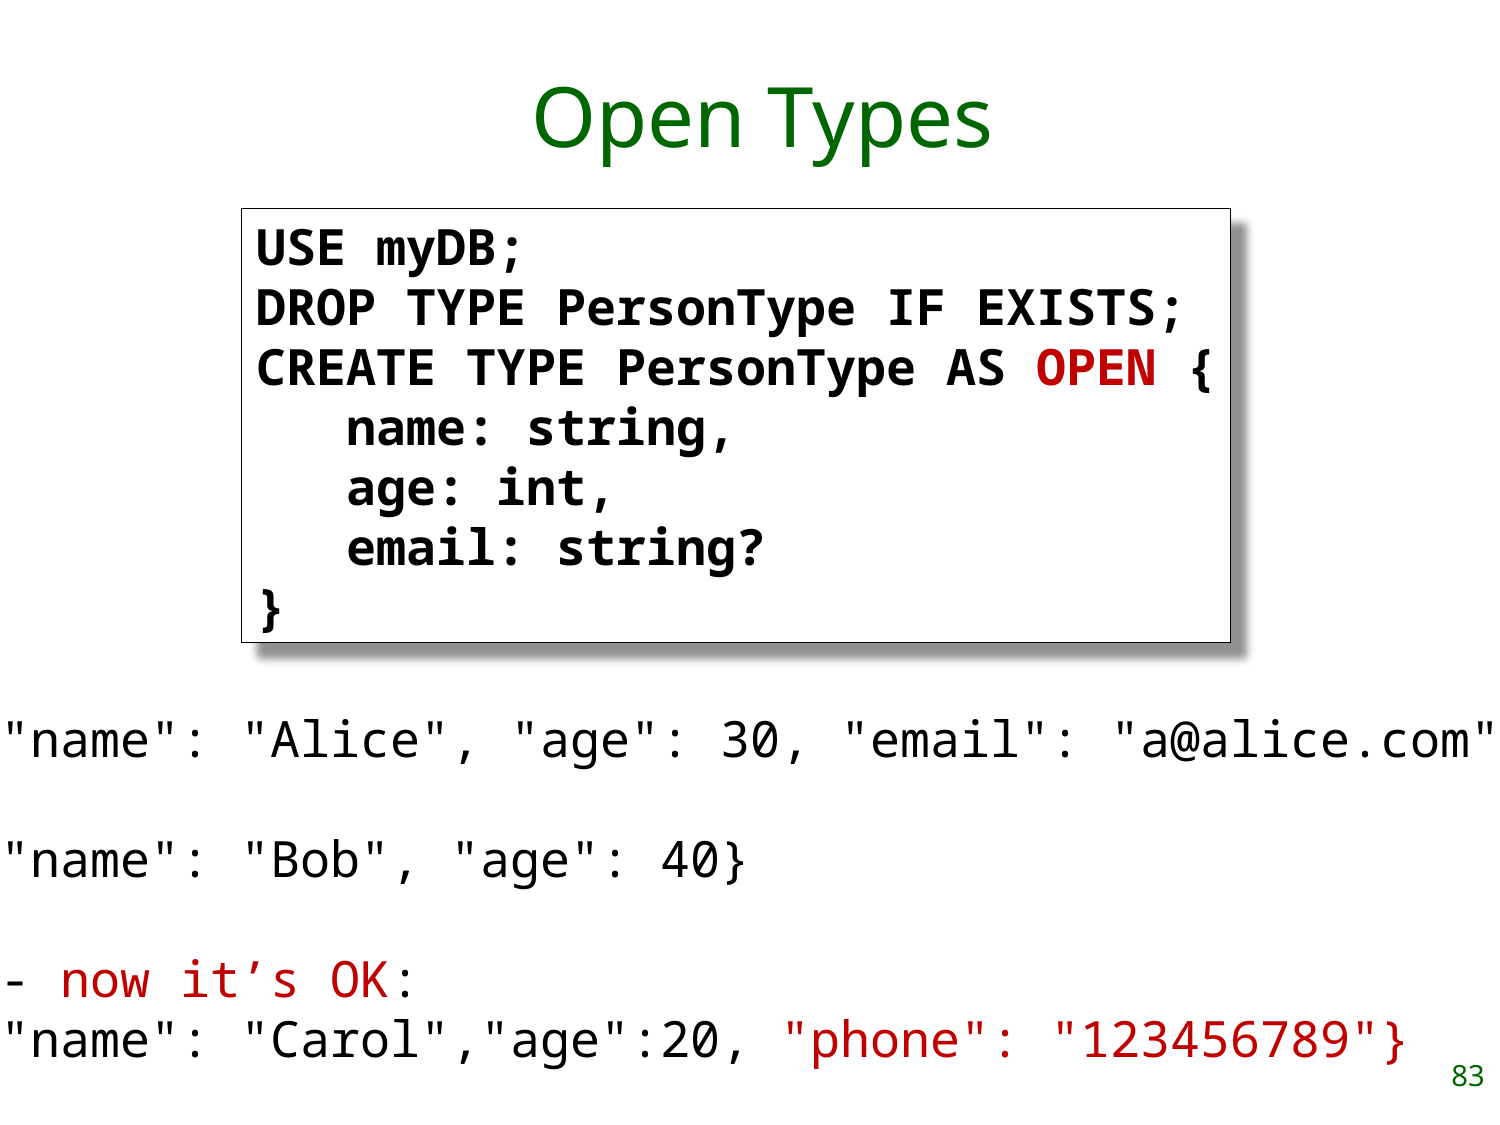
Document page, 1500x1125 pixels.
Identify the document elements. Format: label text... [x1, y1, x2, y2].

text_box USE myDB; DROP TYPE PersonType IF EXISTS; CREATE TYPE PersonType AS OPEN { name: string, age: int, email: string? } [241, 208, 1231, 643]
slide_number 83 [1412, 1075, 1500, 1125]
text_box {"name": "Alice", "age": 30, "email": "a@alice.com"} {"name": "Bob", "age": 40} -- now it’s OK: {"name": "Carol","age":20, "phone": "123456789"} [0, 699, 1500, 1075]
title Open Types [124, 20, 1401, 209]
